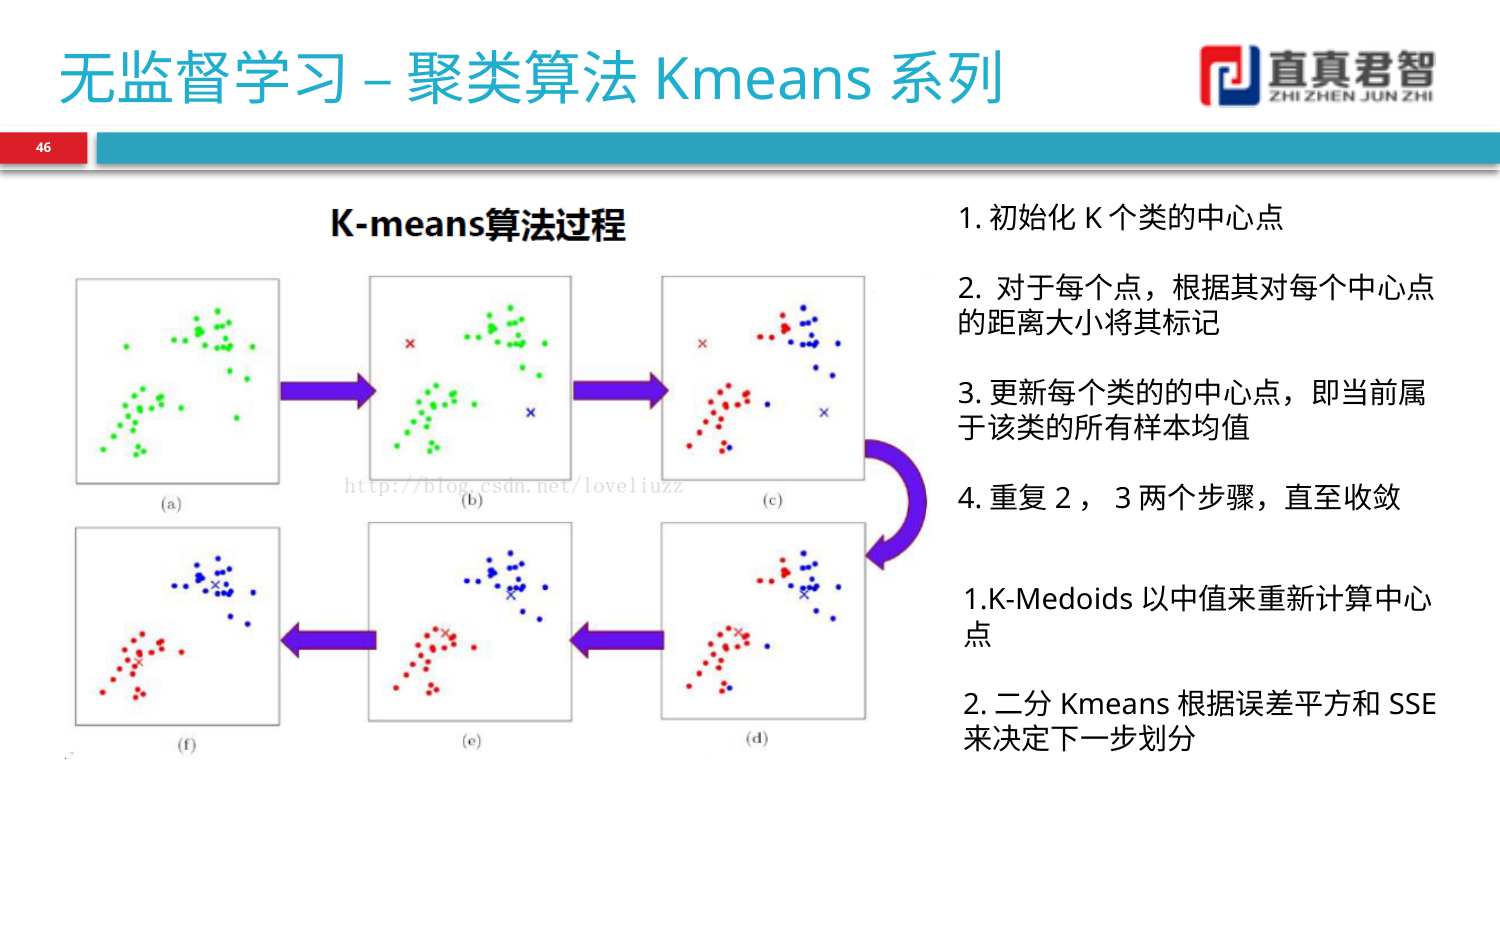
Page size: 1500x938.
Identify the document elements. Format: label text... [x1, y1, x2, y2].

slide_number 46 [0, 131, 88, 165]
title 无监督学习 – 聚类算法Kmeans系列 [43, 13, 1058, 119]
text_box 1.初始化K个类的中心点 2. 对于每个点，根据其对每个中心点的距离大小将其标记 3.更新每个类的的中心点，即当前属于该类的所有样本均值 4.重复2，3两个步骤，直至收敛 [943, 191, 1466, 522]
text_box 1.K-Medoids以中值来重新计算中心点 2.二分Kmeans根据误差平方和SSE来决定下一步划分 [948, 573, 1471, 763]
picture [1198, 43, 1436, 108]
picture [64, 200, 944, 759]
